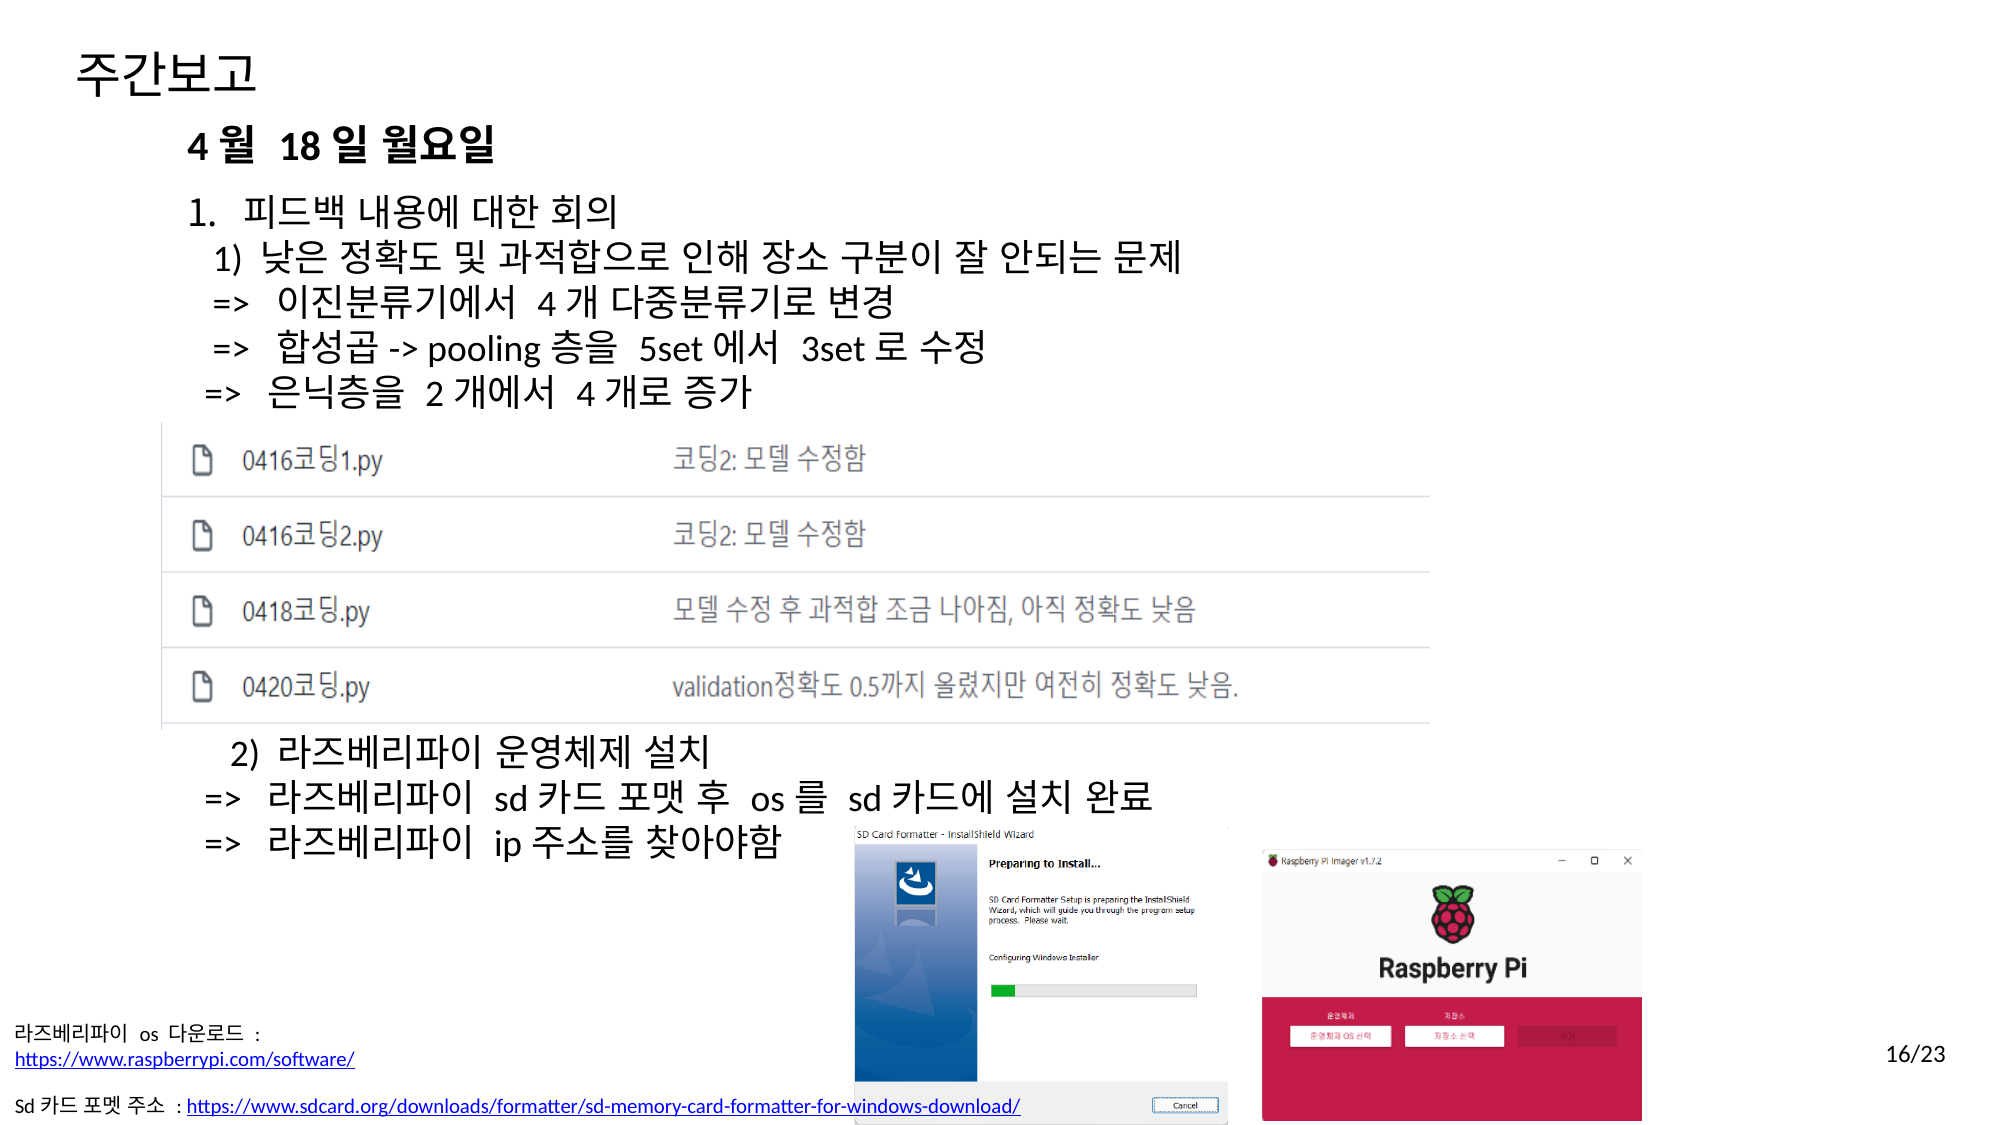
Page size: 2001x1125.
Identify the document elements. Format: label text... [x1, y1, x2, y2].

text_box 4월 18일 월요일 피드백 내용에 대한 회의 1) 낮은 정확도 및 과적합으로 인해 장소 구분이 잘 안되는 문제 => 이진분류기에서 4개 다중분류기로 변경 => 합성곱-> pooling층을 5set에서 3set로 수정 => 은닉층을 2개에서 4개로 증가 2) 라즈베리파이 운영체제 설치 => 라즈베리파이 sd카드 포맷 후 os를 sd카드에 설치 완료 => 라즈베리파이 ip주소를 찾아야함 [172, 741, 1198, 1001]
picture [850, 826, 1228, 1125]
text_box 라즈베리파이 os 다운로드 : https://www.raspberrypi.com/software/ [0, 1012, 397, 1078]
text_box 16/23 [1870, 1030, 1962, 1075]
text_box 4월 18일 월요일 피드백 내용에 대한 회의 1) 낮은 정확도 및 과적합으로 인해 장소 구분이 잘 안되는 문제 => 이진분류기에서 4개 다중분류기로 변경 => 합성곱-> pooling층을 5set에서 3set로 수정 => 은닉층을 2개에서 4개로 증가 2) 라즈베리파이 운영체제 설치 => 라즈베리파이 sd카드 포맷 후 os를 sd카드에 설치 완료 => 라즈베리파이 ip주소를 찾아야함 [172, 111, 1198, 420]
picture [161, 422, 1431, 730]
picture [1259, 849, 1643, 1121]
text_box 주간보고 [60, 36, 274, 112]
text_box Sd카드 포멧 주소 : https://www.sdcard.org/downloads/formatter/sd-memory-card-formatter-for-windows-download/ [0, 1085, 845, 1125]
